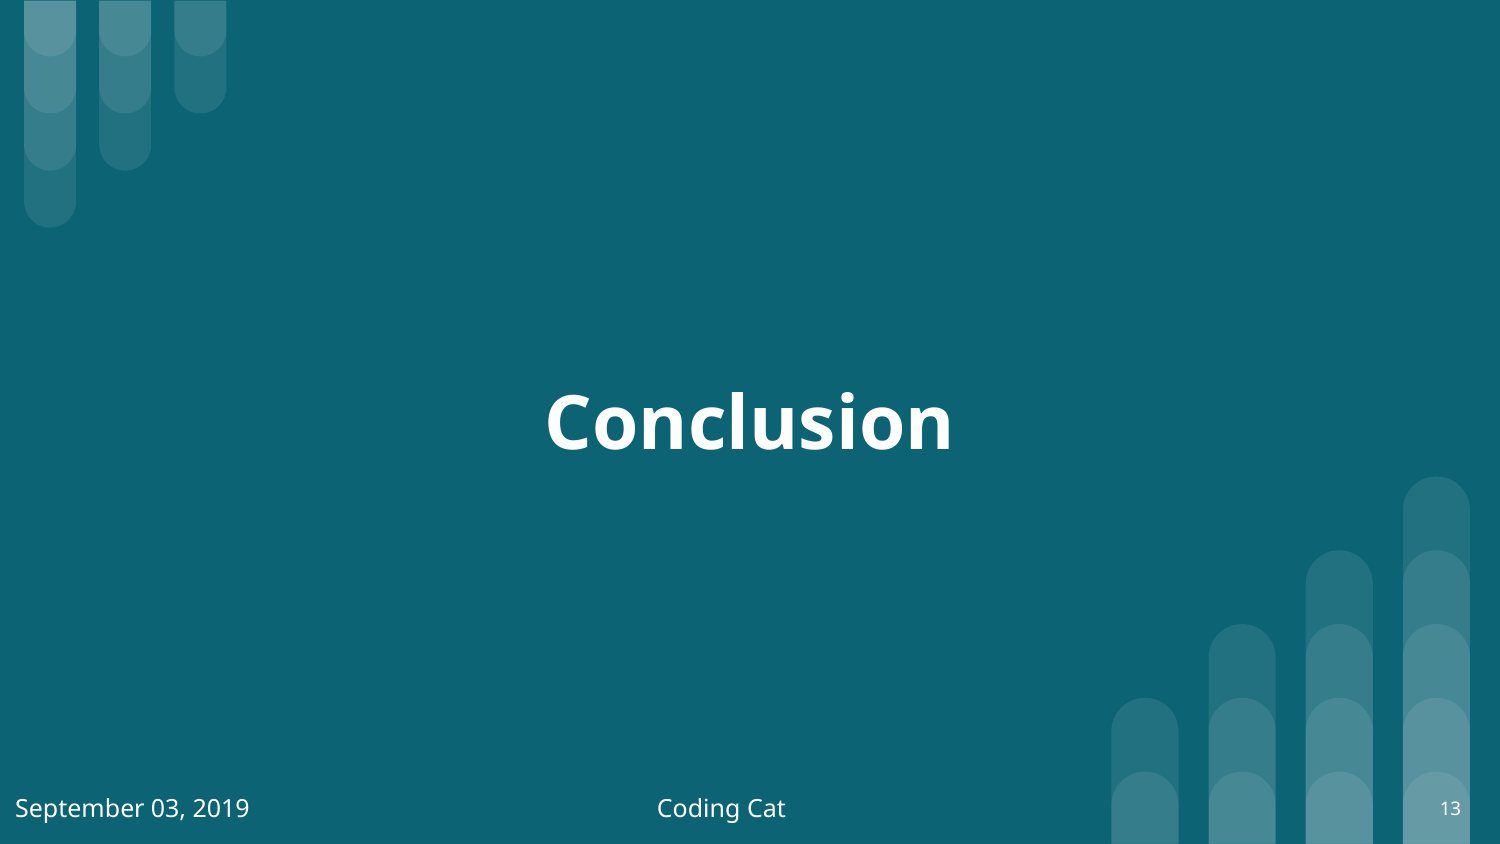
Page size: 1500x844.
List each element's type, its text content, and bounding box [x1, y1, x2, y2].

slide_number 13 [1386, 777, 1477, 842]
title Conclusion [0, 0, 1500, 842]
text_box September 03, 2019 [0, 777, 266, 842]
text_box Coding Cat [588, 777, 855, 842]
